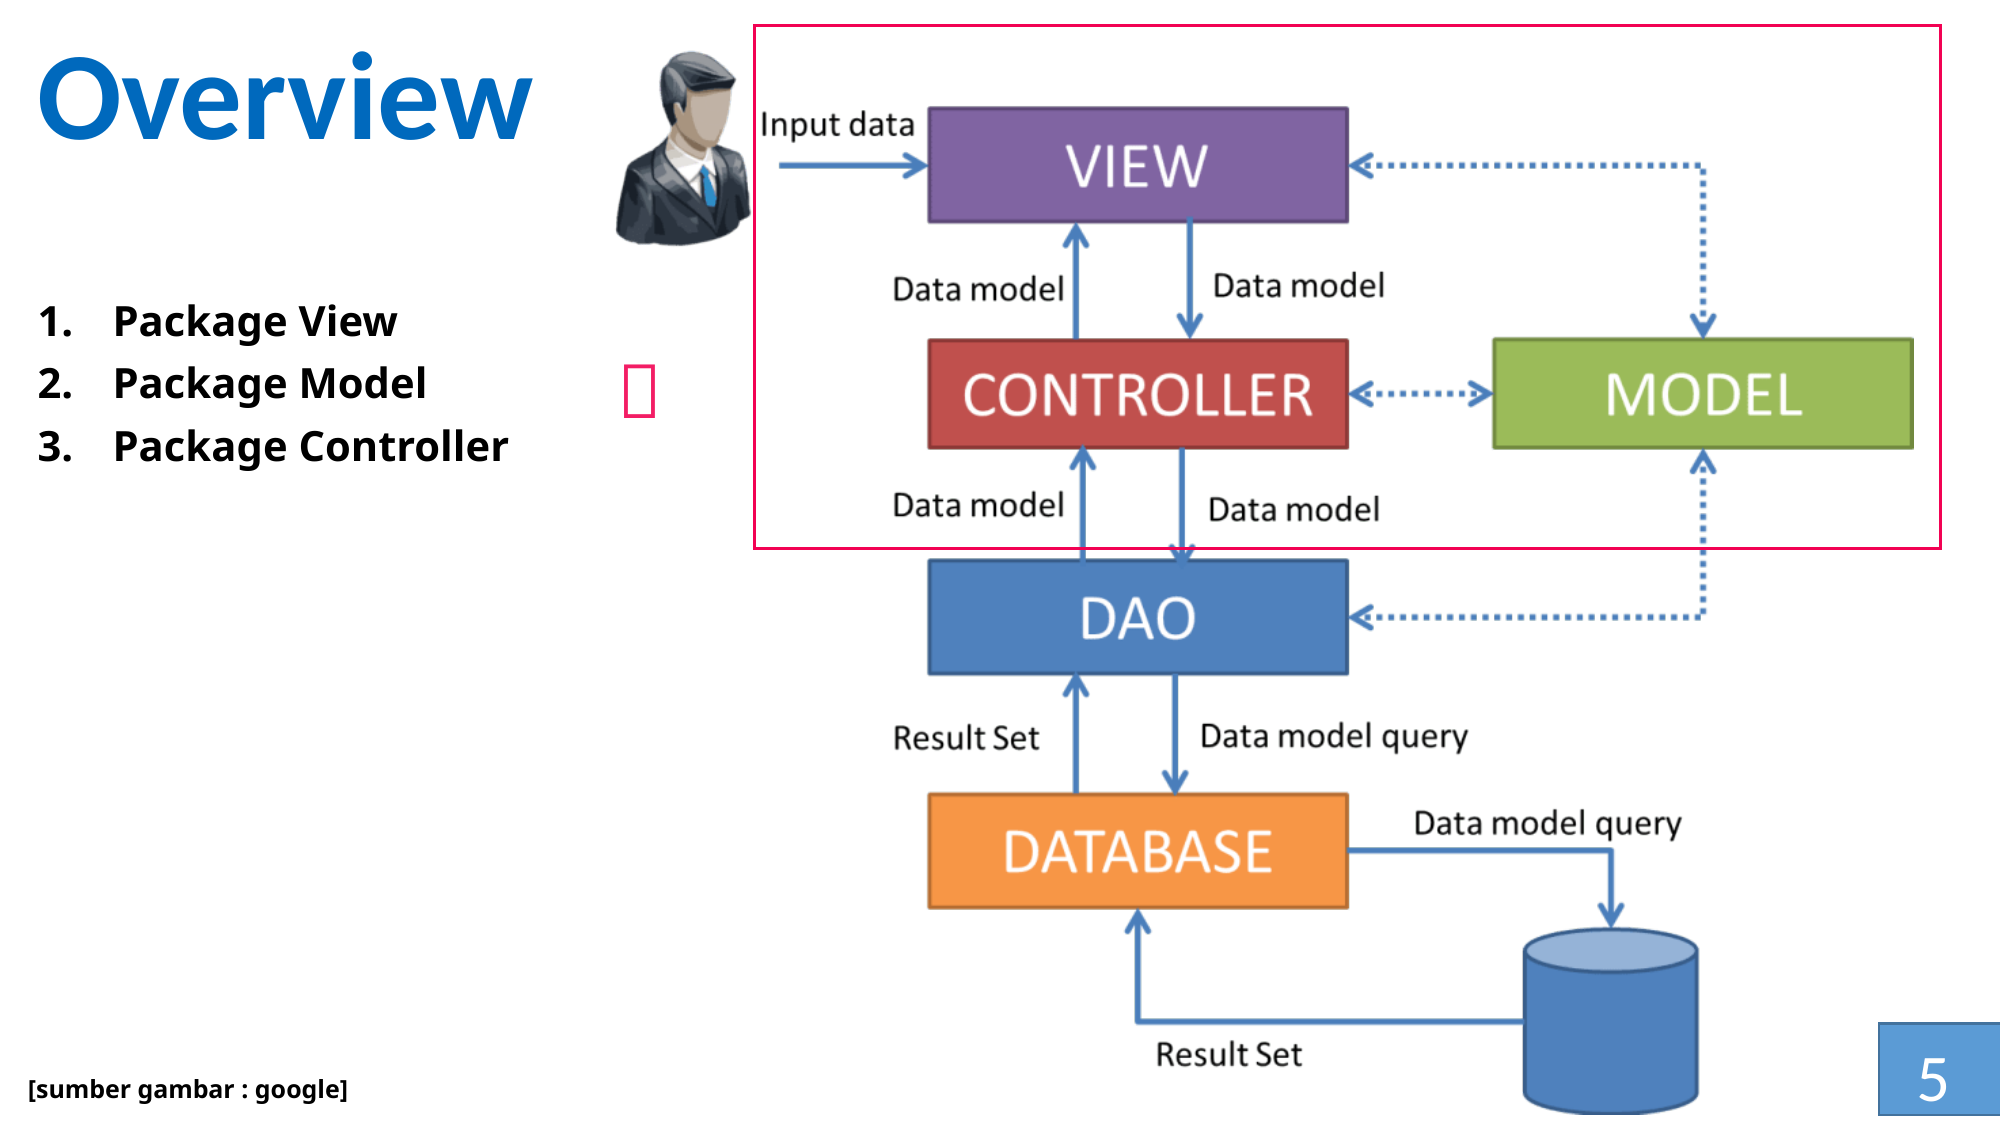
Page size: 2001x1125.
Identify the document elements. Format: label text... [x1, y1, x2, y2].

text_box Overview [22, 7, 1941, 173]
text_box [1914, 1022, 2000, 1027]
text_box [sumber gambar : google] [12, 1058, 468, 1125]
text_box [754, 25, 1942, 549]
text_box 5 [1901, 1027, 2000, 1122]
picture [524, 33, 1914, 1115]
text_box Package View Package Model Package Controller [22, 287, 524, 477]
